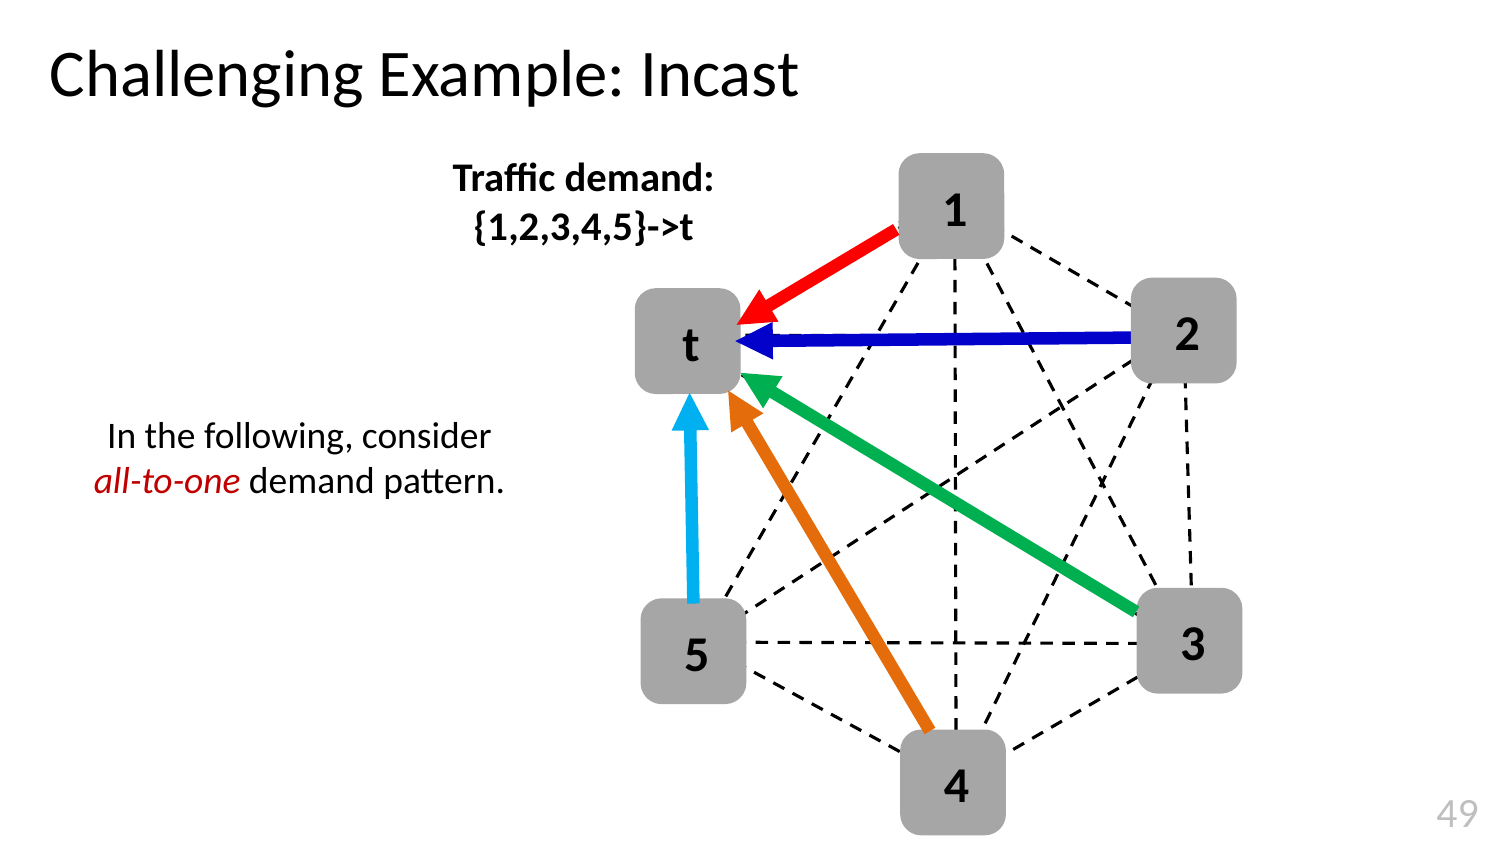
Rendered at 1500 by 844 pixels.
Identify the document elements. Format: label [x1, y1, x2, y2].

text_box [1421, 778, 1494, 843]
title [0, 0, 1045, 140]
text_box [383, 129, 1238, 831]
text_box [73, 362, 526, 551]
